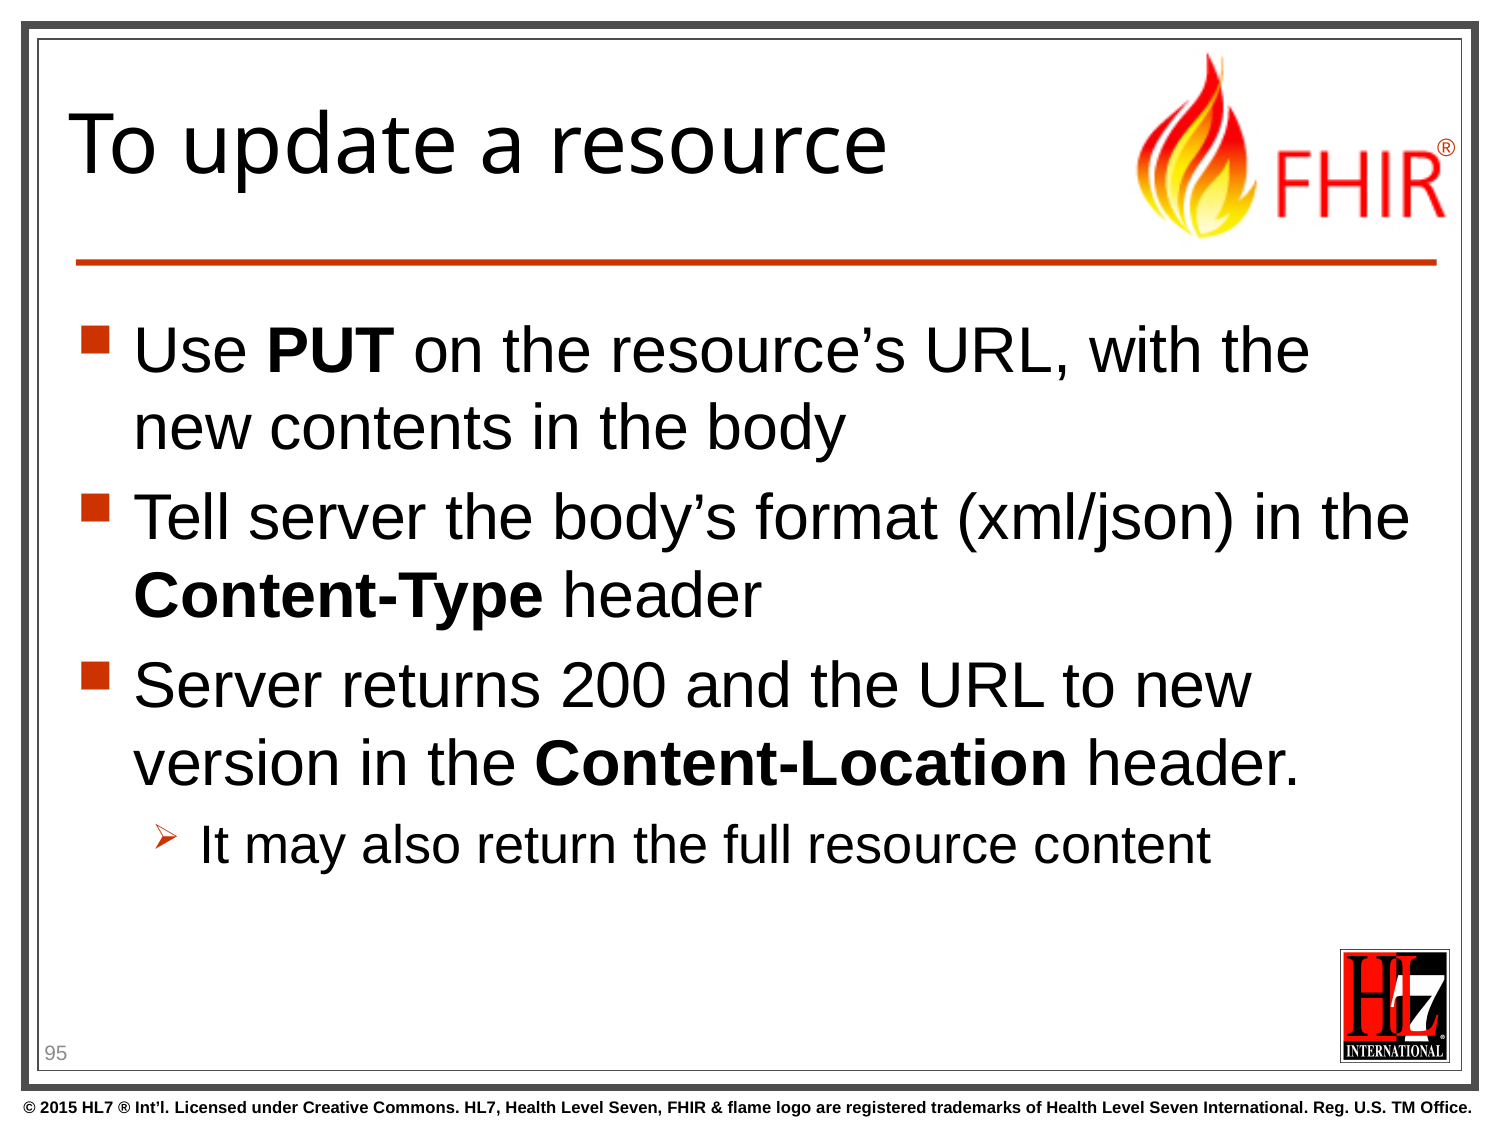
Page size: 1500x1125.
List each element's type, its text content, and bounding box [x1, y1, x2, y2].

list Use PUT on the resource’s URL, with the new contents in the body Tell server the body’s format (xml/json) in the Content-Type header Server returns 200 and the URL to new version in the Content-Location header. It may also return the full resource content [62, 299, 1438, 1059]
slide_number 95 [29, 1034, 148, 1071]
picture [1124, 42, 1458, 249]
title To update a resource [53, 54, 1128, 244]
picture [1340, 949, 1450, 1063]
